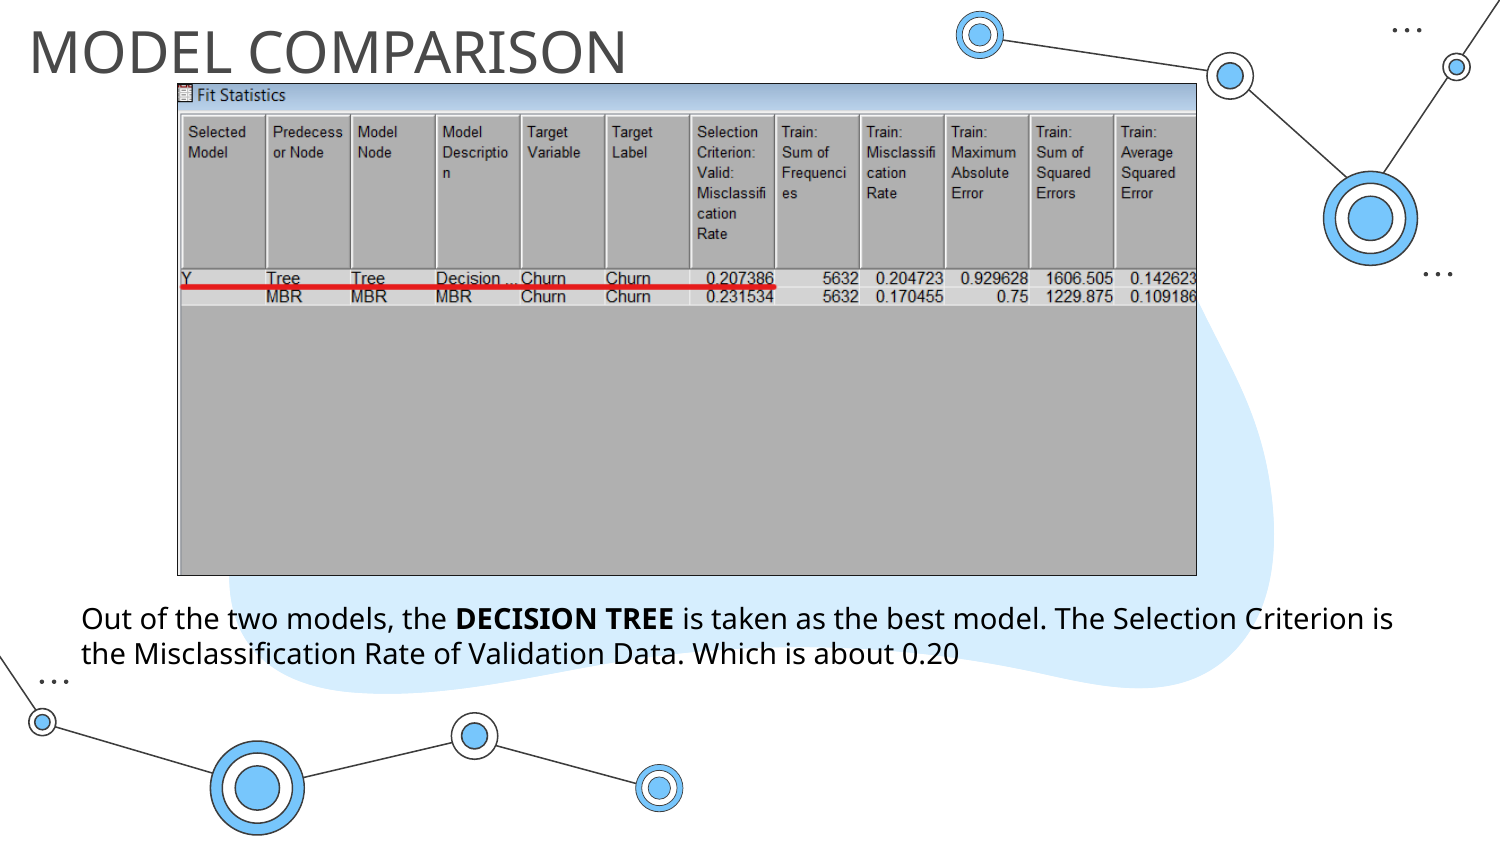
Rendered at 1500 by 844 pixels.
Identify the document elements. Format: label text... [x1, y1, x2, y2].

text_box Out of the two models, the DECISION TREE is taken as the best model. The Selection Criterion is the Misclassification Rate of Validation Data. Which is about 0.20 [66, 592, 1424, 678]
title MODEL COMPARISON [13, 15, 948, 84]
picture [177, 83, 1197, 576]
